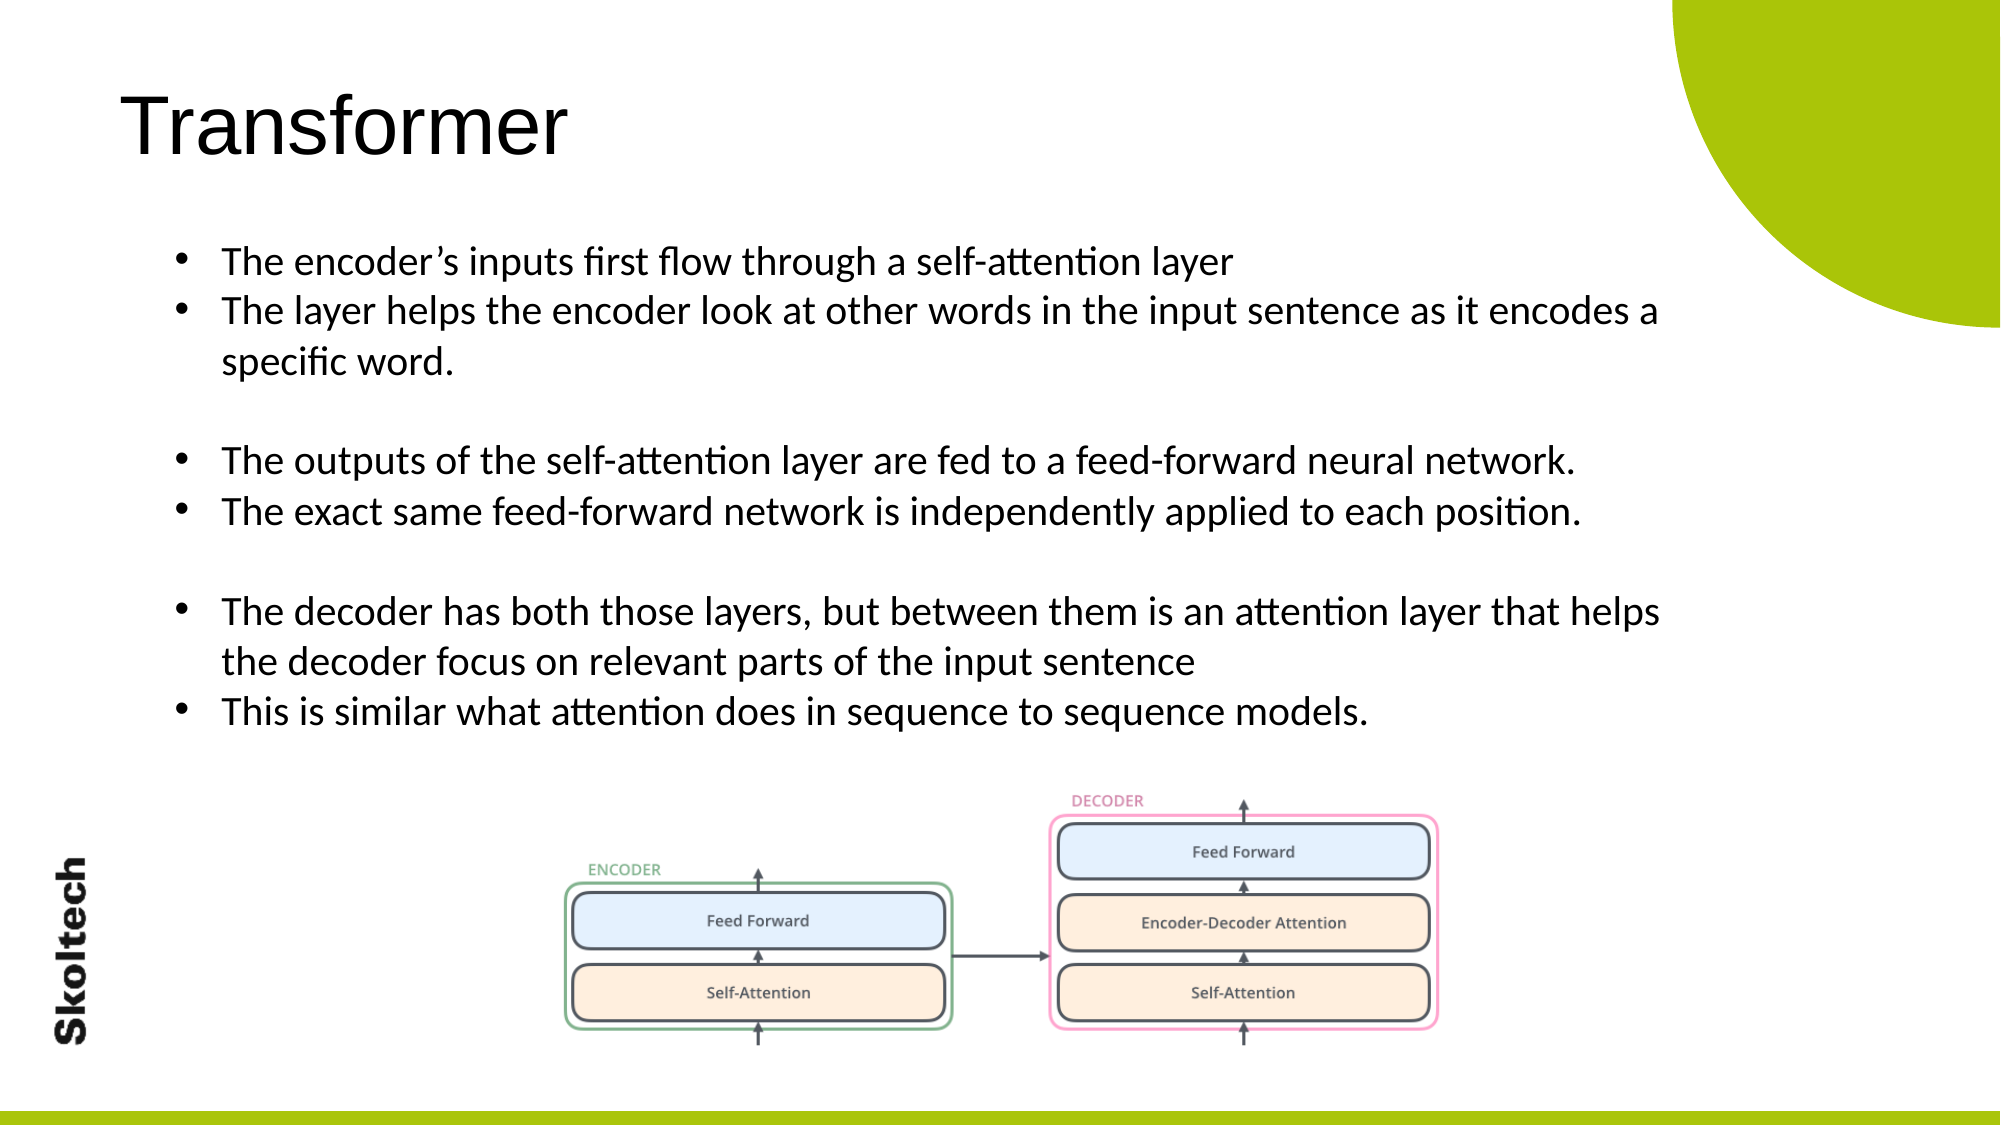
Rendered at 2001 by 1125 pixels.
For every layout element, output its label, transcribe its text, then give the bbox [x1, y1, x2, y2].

picture [54, 853, 86, 1050]
text_box The encoder’s inputs first flow through a self-attention layer The layer helps the encoder look at other words in the input sentence as it encodes a specific word. The outputs of the self-attention layer are fed to a feed-forward neural network. The exact same feed-forward network is independently applied to each position. The decoder has both those layers, but between them is an attention layer that helps the decoder focus on relevant parts of the input sentence This is similar what attention does in sequence to sequence models. [159, 225, 1723, 741]
text_box Transformer [105, 63, 1841, 289]
picture [542, 771, 1458, 1062]
